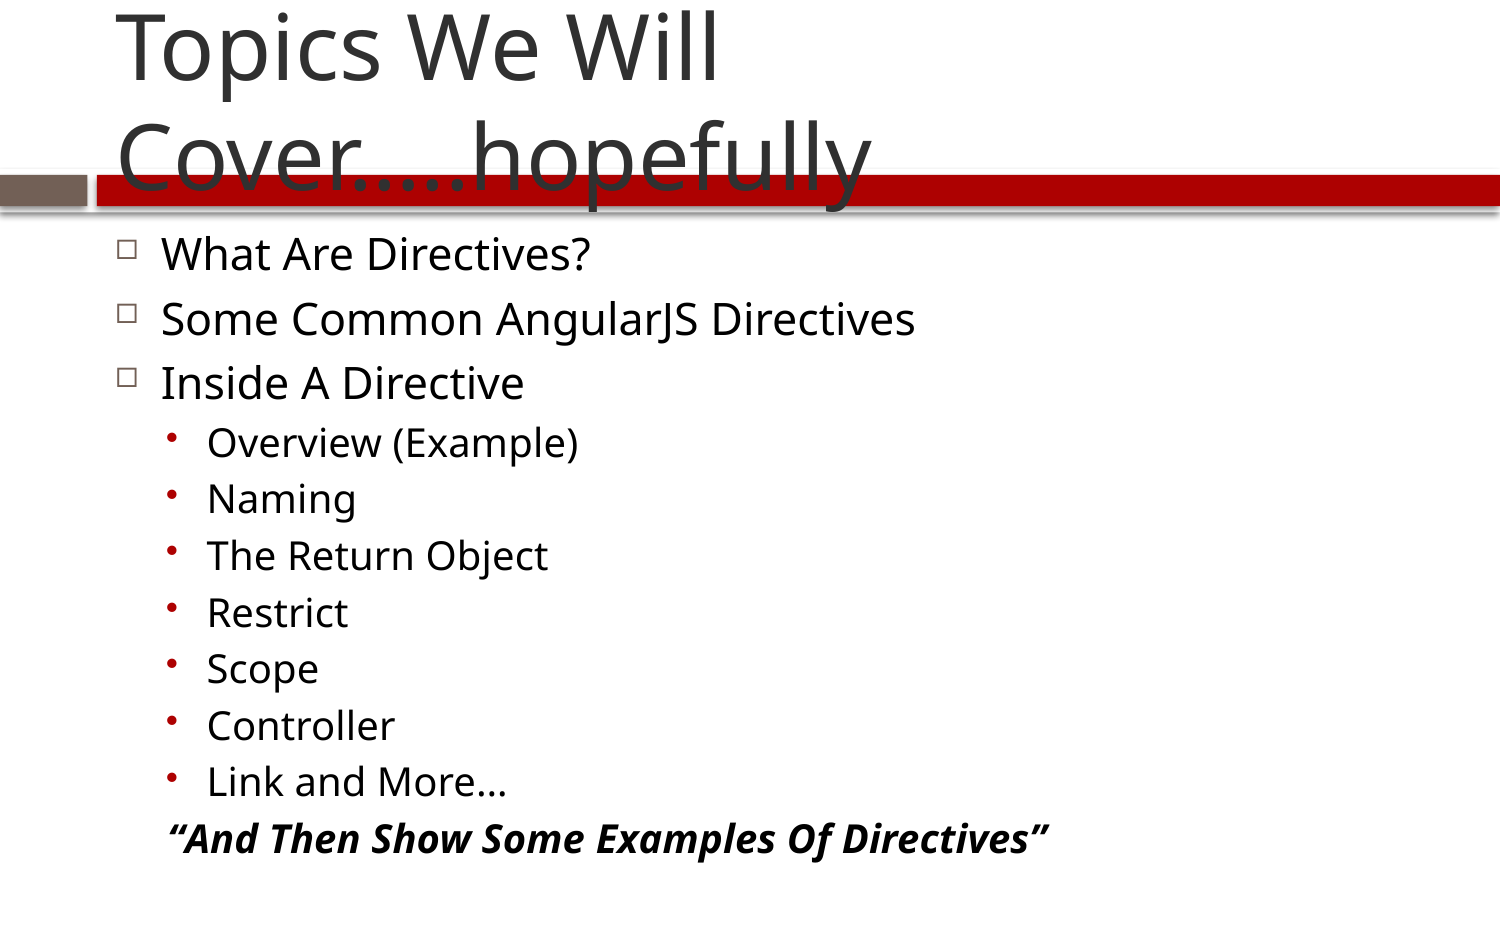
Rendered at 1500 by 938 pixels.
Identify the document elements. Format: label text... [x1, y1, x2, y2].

title Topics We Will Cover…..hopefully [100, 31, 1438, 167]
list What Are Directives? Some Common AngularJS Directives Inside A Directive Overview (Example) Naming The Return Object Restrict Scope Controller Link and More… “And Then Show Some Examples Of Directives” [100, 218, 1438, 877]
